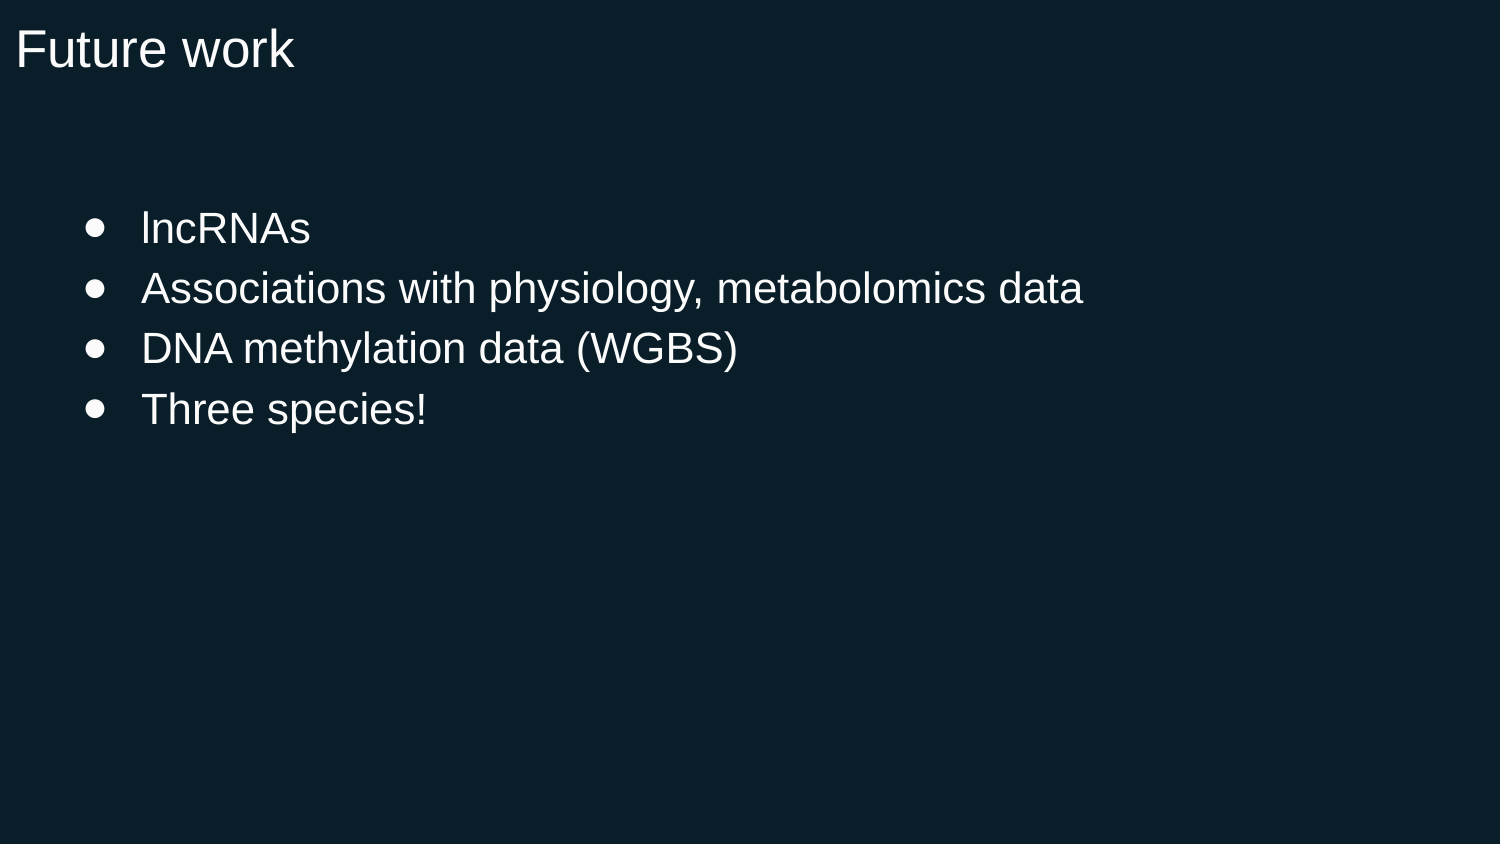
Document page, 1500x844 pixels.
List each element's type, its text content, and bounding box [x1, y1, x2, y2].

title Future work [0, 0, 1398, 94]
list lncRNAs Associations with physiology, metabolomics data DNA methylation data (WGBS) Three species! [51, 176, 1449, 486]
